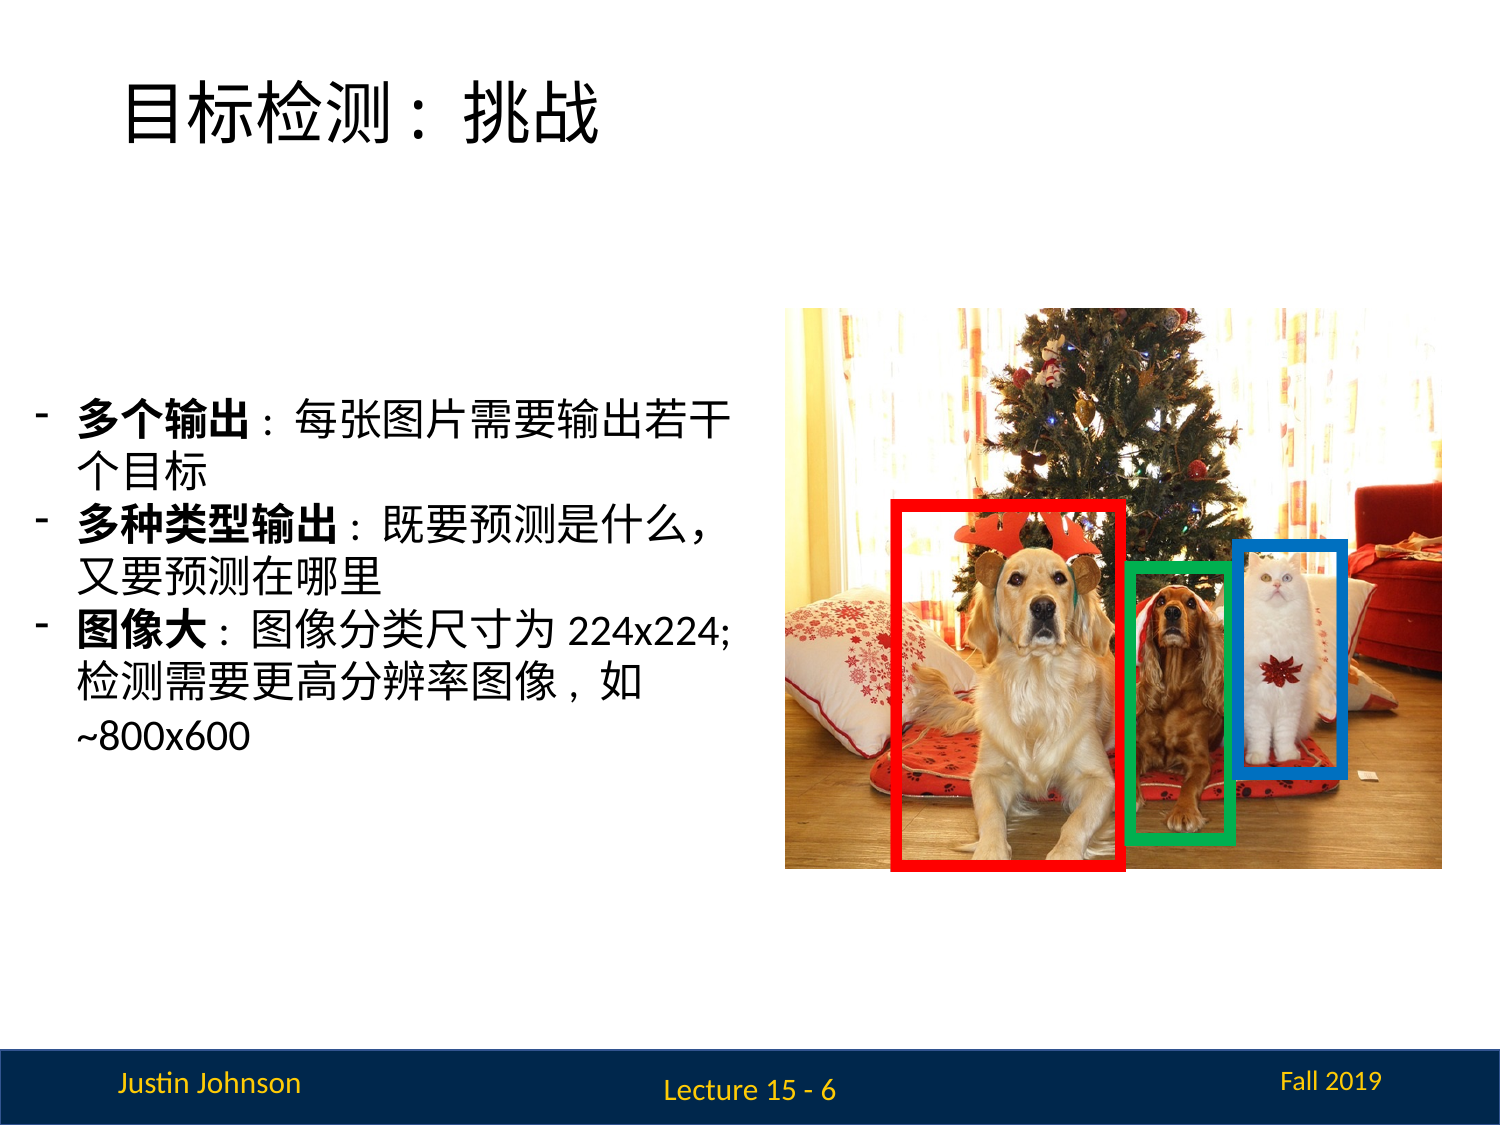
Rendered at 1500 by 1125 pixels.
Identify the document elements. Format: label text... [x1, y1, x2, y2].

slide_number Lecture 15 - 6 [547, 1057, 953, 1118]
title 目标检测: 挑战 [103, 59, 1397, 173]
picture [785, 308, 1442, 872]
text_box 多个输出: 每张图片需要输出若干个目标 多种类型输出: 既要预测是什么，又要预测在哪里 图像大: 图像分类尺寸为224x224; 检测需要更高分辨率图像, 如 ~800x600 [19, 384, 770, 767]
